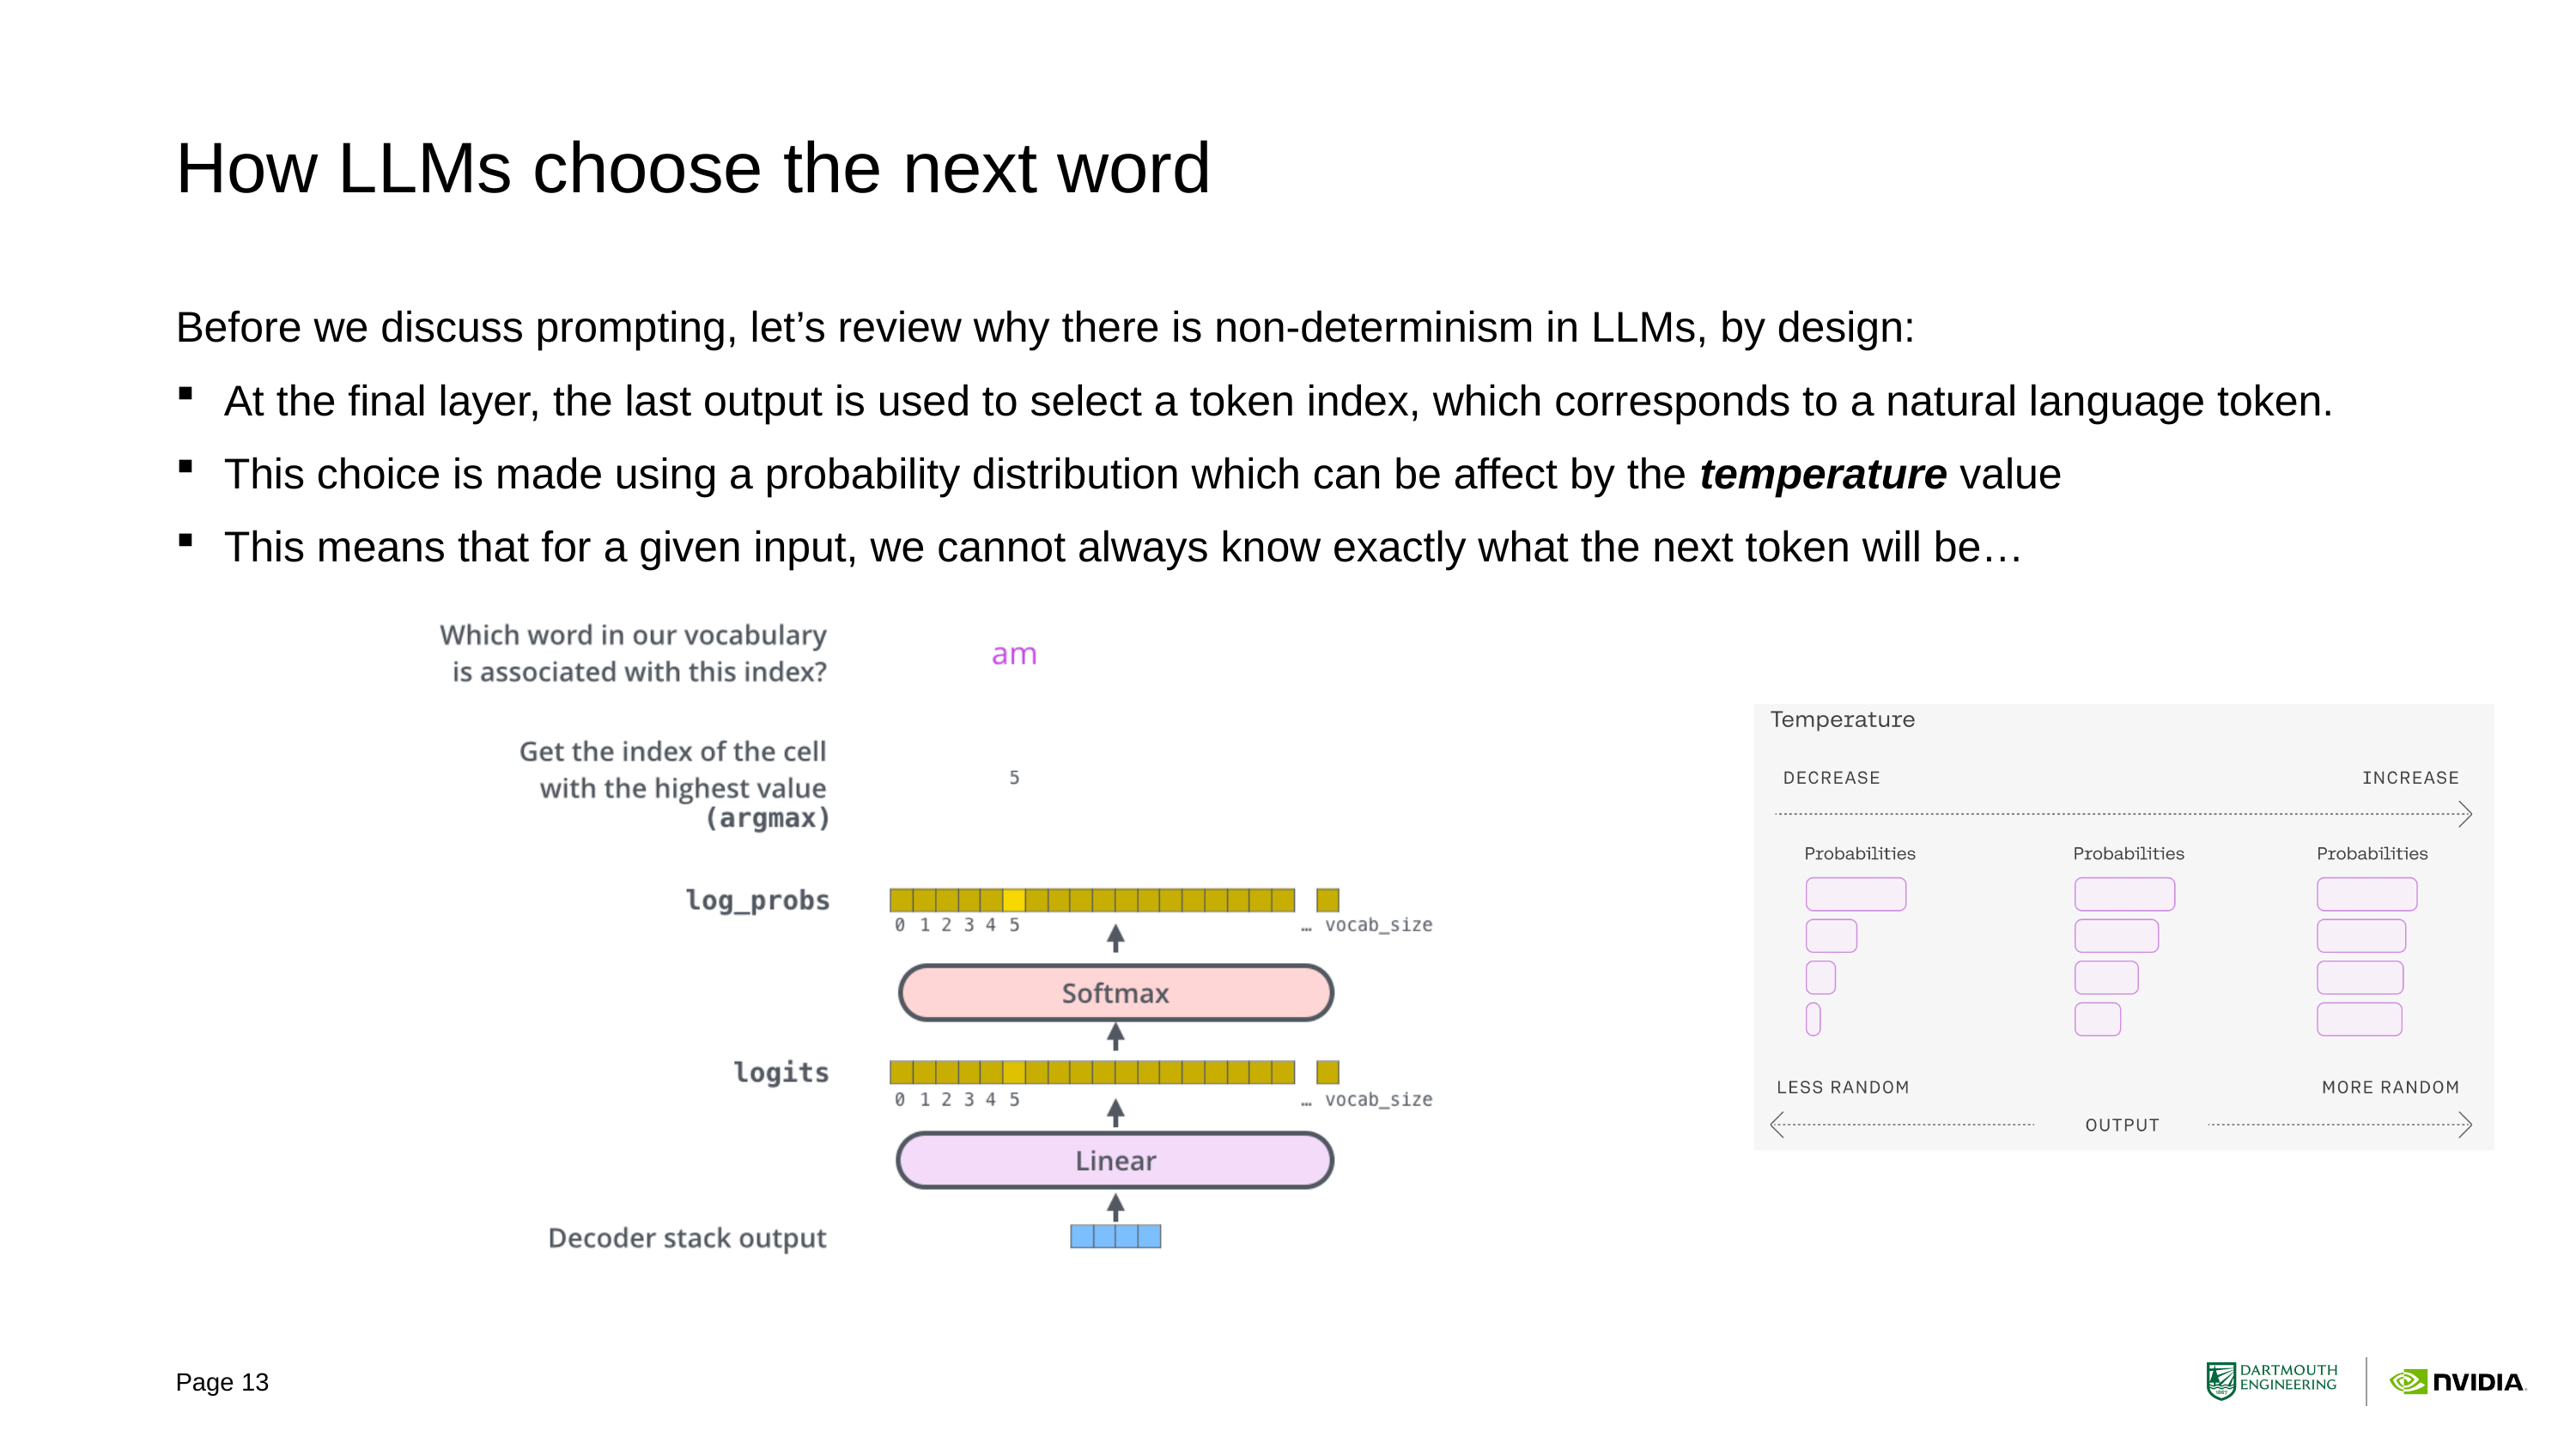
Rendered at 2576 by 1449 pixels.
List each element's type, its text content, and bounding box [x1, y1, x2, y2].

title How LLMs choose the next word [162, 29, 2385, 299]
picture [428, 613, 1467, 1284]
list Before we discuss prompting, let’s review why there is non-determinism in LLMs, by design: At the final layer, the last output is used to select a token index, which corresponds to a natural language token. This choice is made using a probability distribution which can be affect by the temperature value This means that for a given input, we cannot always know exactly what the next token will be… [162, 299, 2385, 1258]
picture [2207, 1362, 2337, 1401]
picture [2372, 1352, 2544, 1411]
picture [1753, 704, 2495, 1150]
